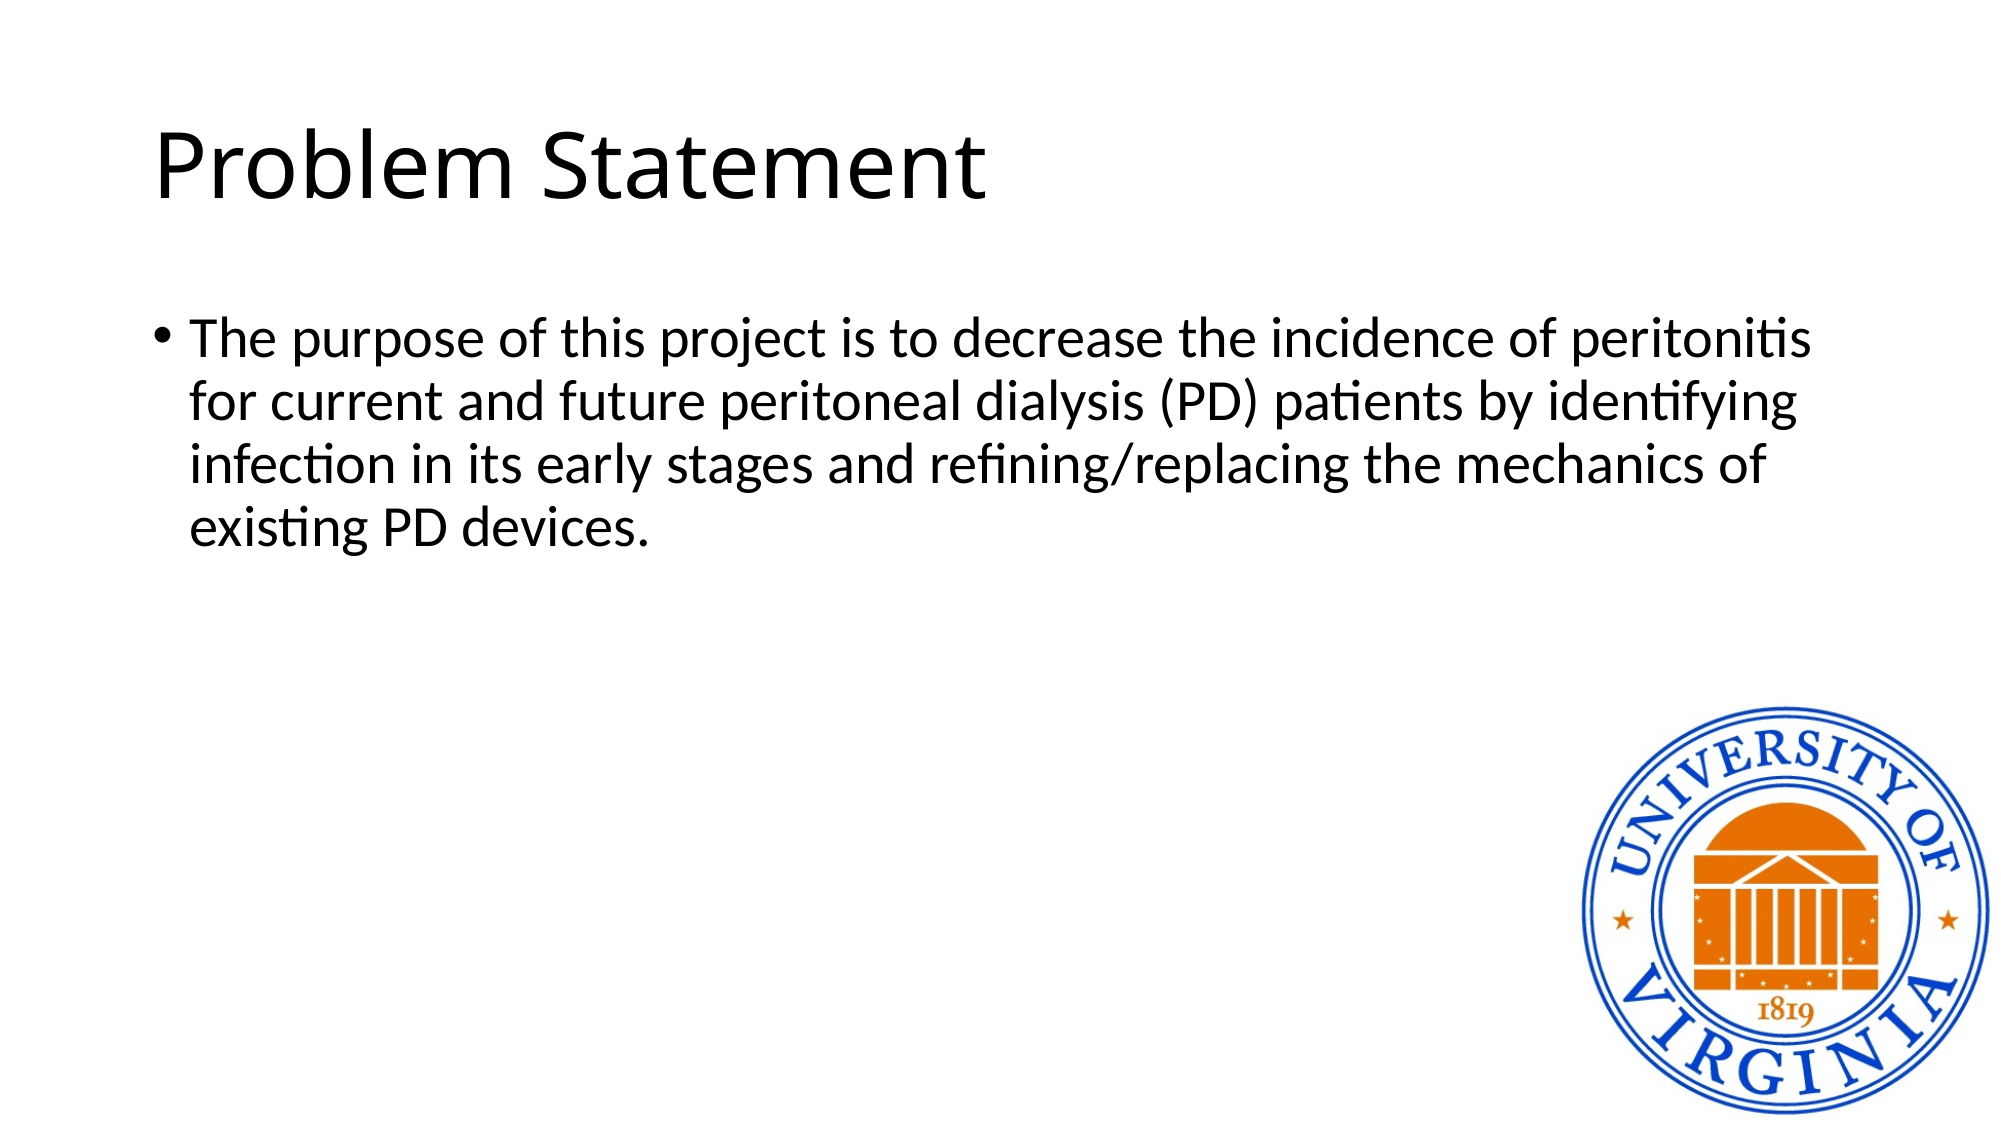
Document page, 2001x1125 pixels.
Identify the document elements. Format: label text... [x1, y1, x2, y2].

list The purpose of this project is to decrease the incidence of peritonitis for current and future peritoneal dialysis (PD) patients by identifying infection in its early stages and refining/replacing the mechanics of existing PD devices. [137, 299, 1863, 1014]
picture [1572, 696, 2000, 1125]
title Problem Statement [137, 59, 1863, 278]
